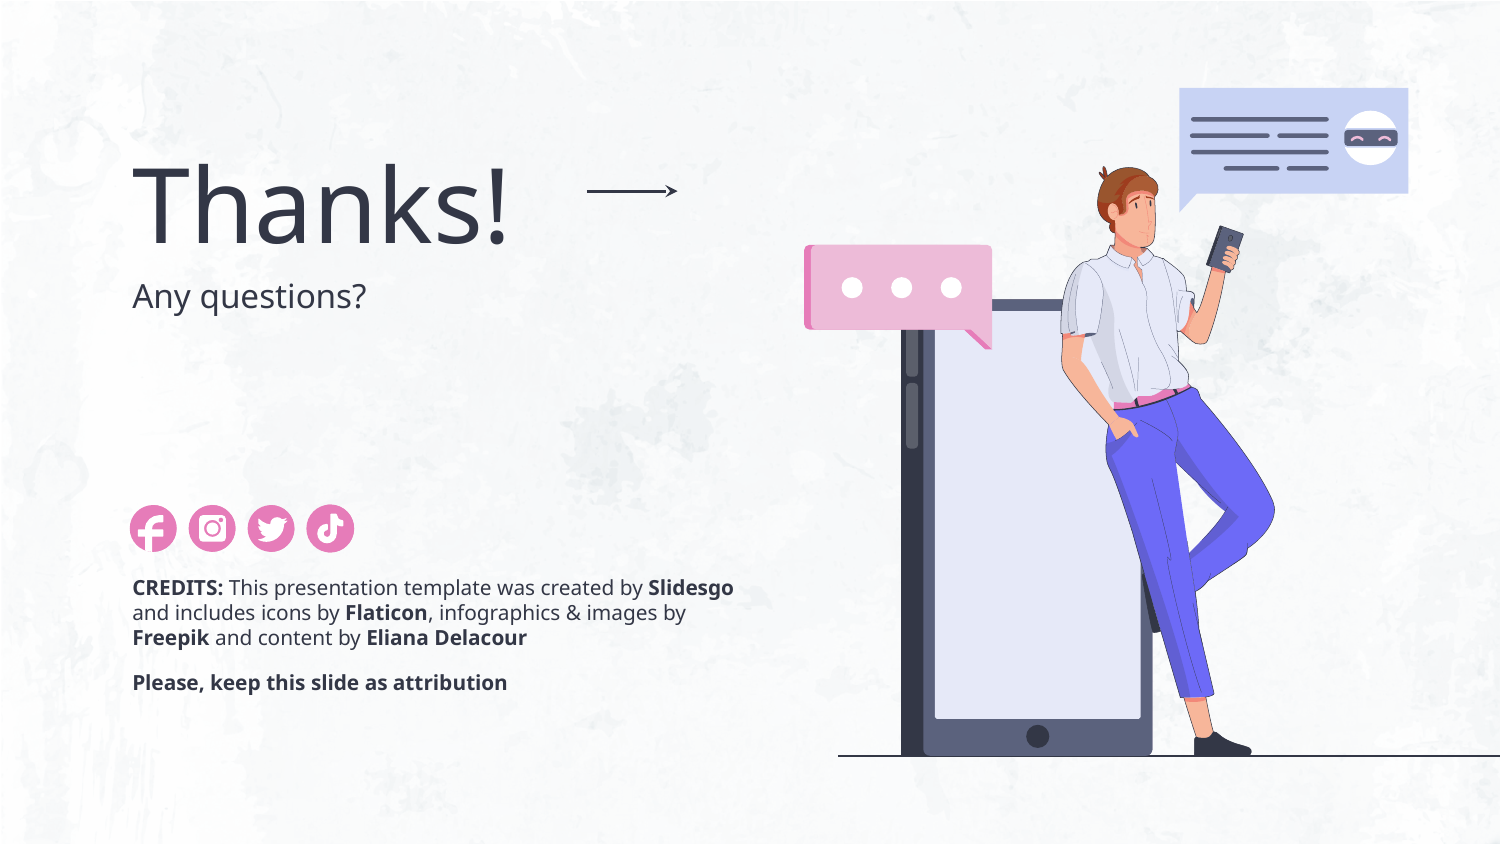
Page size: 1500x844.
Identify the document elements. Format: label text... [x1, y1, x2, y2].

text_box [247, 504, 296, 553]
text_box Please, keep this slide as attribution [117, 658, 750, 706]
picture [2, 2, 1500, 844]
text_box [188, 504, 237, 553]
subtitle Any questions? [117, 253, 750, 488]
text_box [306, 504, 356, 553]
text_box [129, 504, 178, 553]
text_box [803, 87, 1409, 757]
title Thanks! [117, 105, 750, 253]
